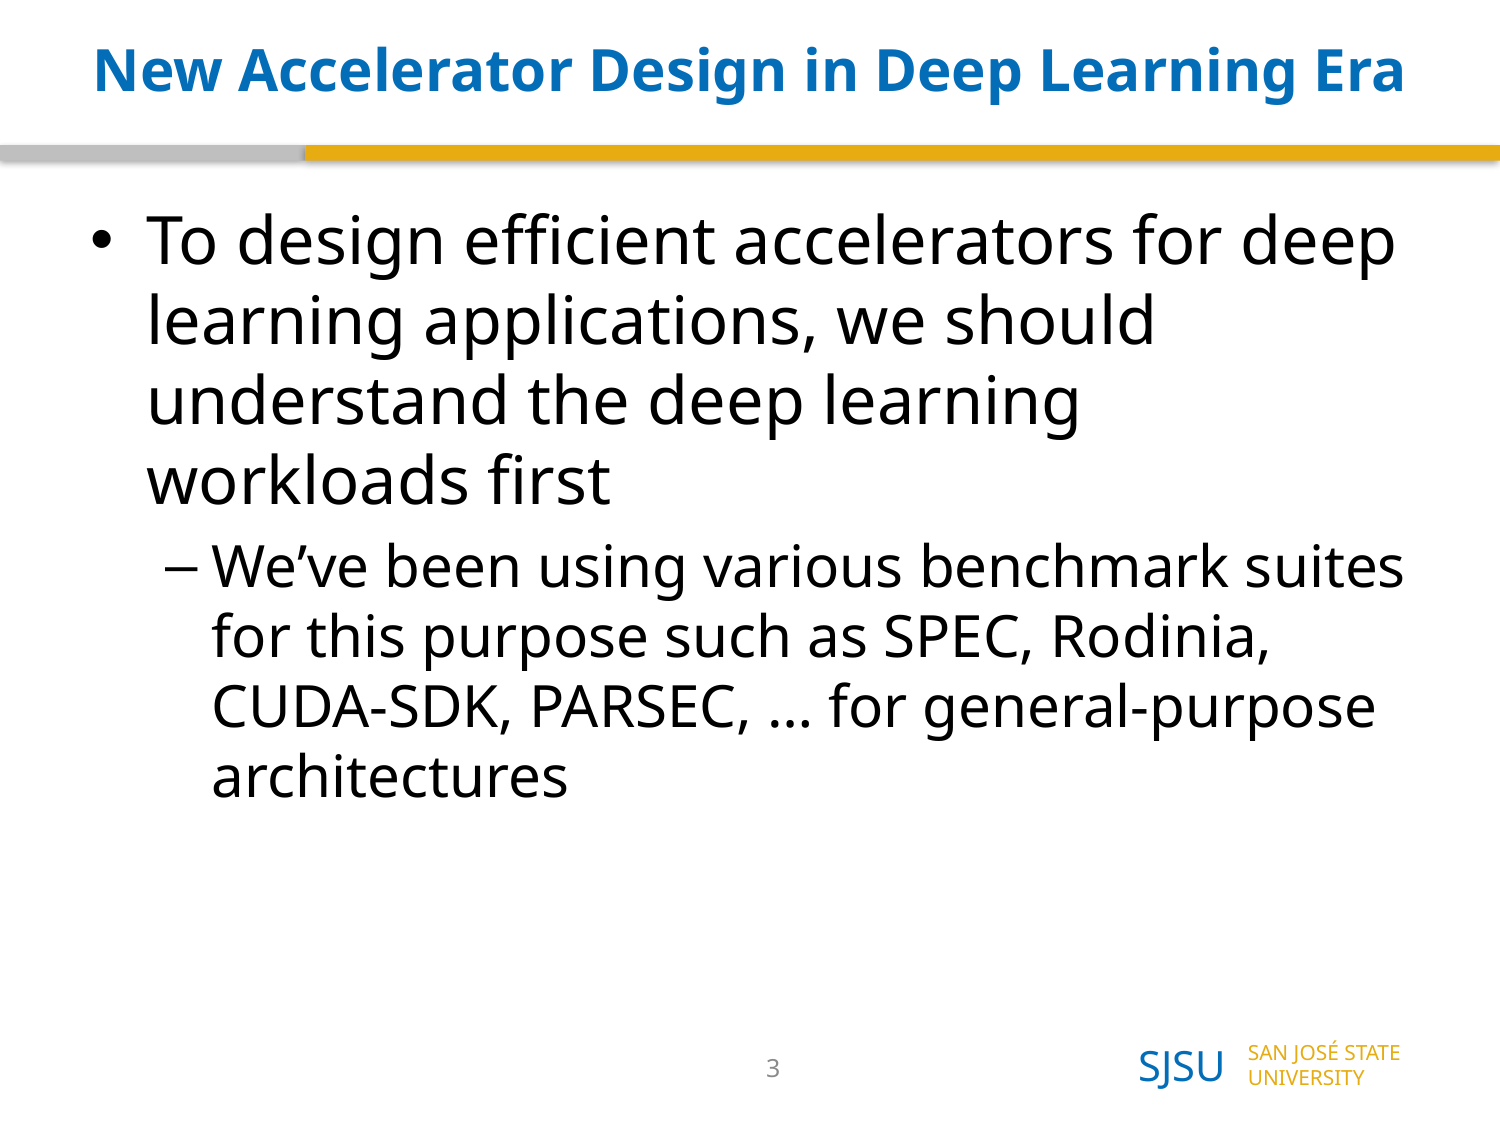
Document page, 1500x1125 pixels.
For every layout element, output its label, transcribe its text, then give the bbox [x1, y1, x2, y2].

list To design efficient accelerators for deep learning applications, we should understand the deep learning workloads first We’ve been using various benchmark suites for this purpose such as SPEC, Rodinia, CUDA-SDK, PARSEC, … for general-purpose architectures [75, 190, 1425, 1005]
slide_number 3 [598, 1040, 949, 1100]
title New Accelerator Design in Deep Learning Era [75, 11, 1425, 126]
